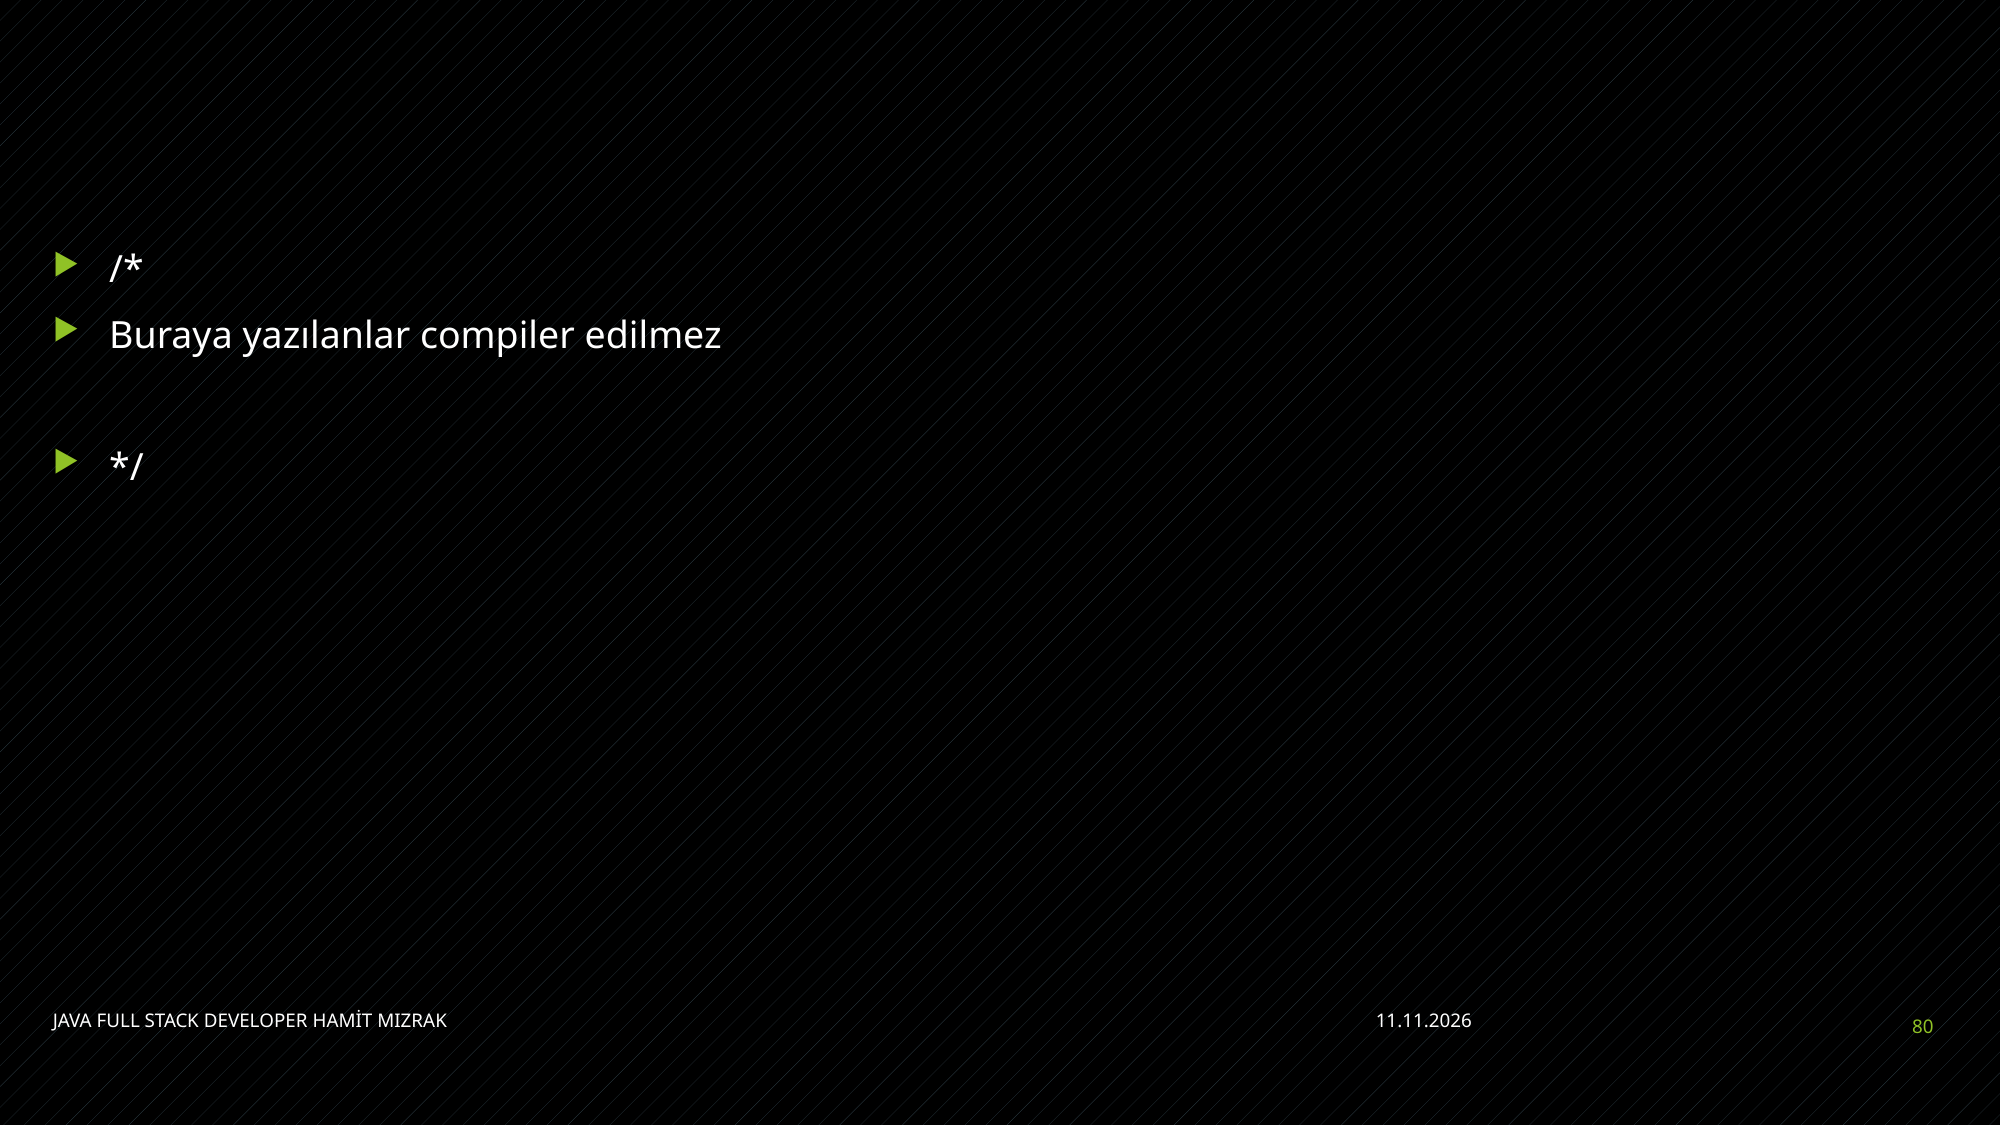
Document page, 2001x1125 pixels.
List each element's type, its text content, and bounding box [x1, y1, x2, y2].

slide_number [1181, 991, 1487, 1051]
slide_number 80 [1836, 997, 1949, 1058]
list /* Buraya yazılanlar compiler edilmez */ [37, 106, 1949, 971]
footer JAVA FULL STACK DEVELOPER HAMİT MIZRAK [37, 991, 1145, 1051]
